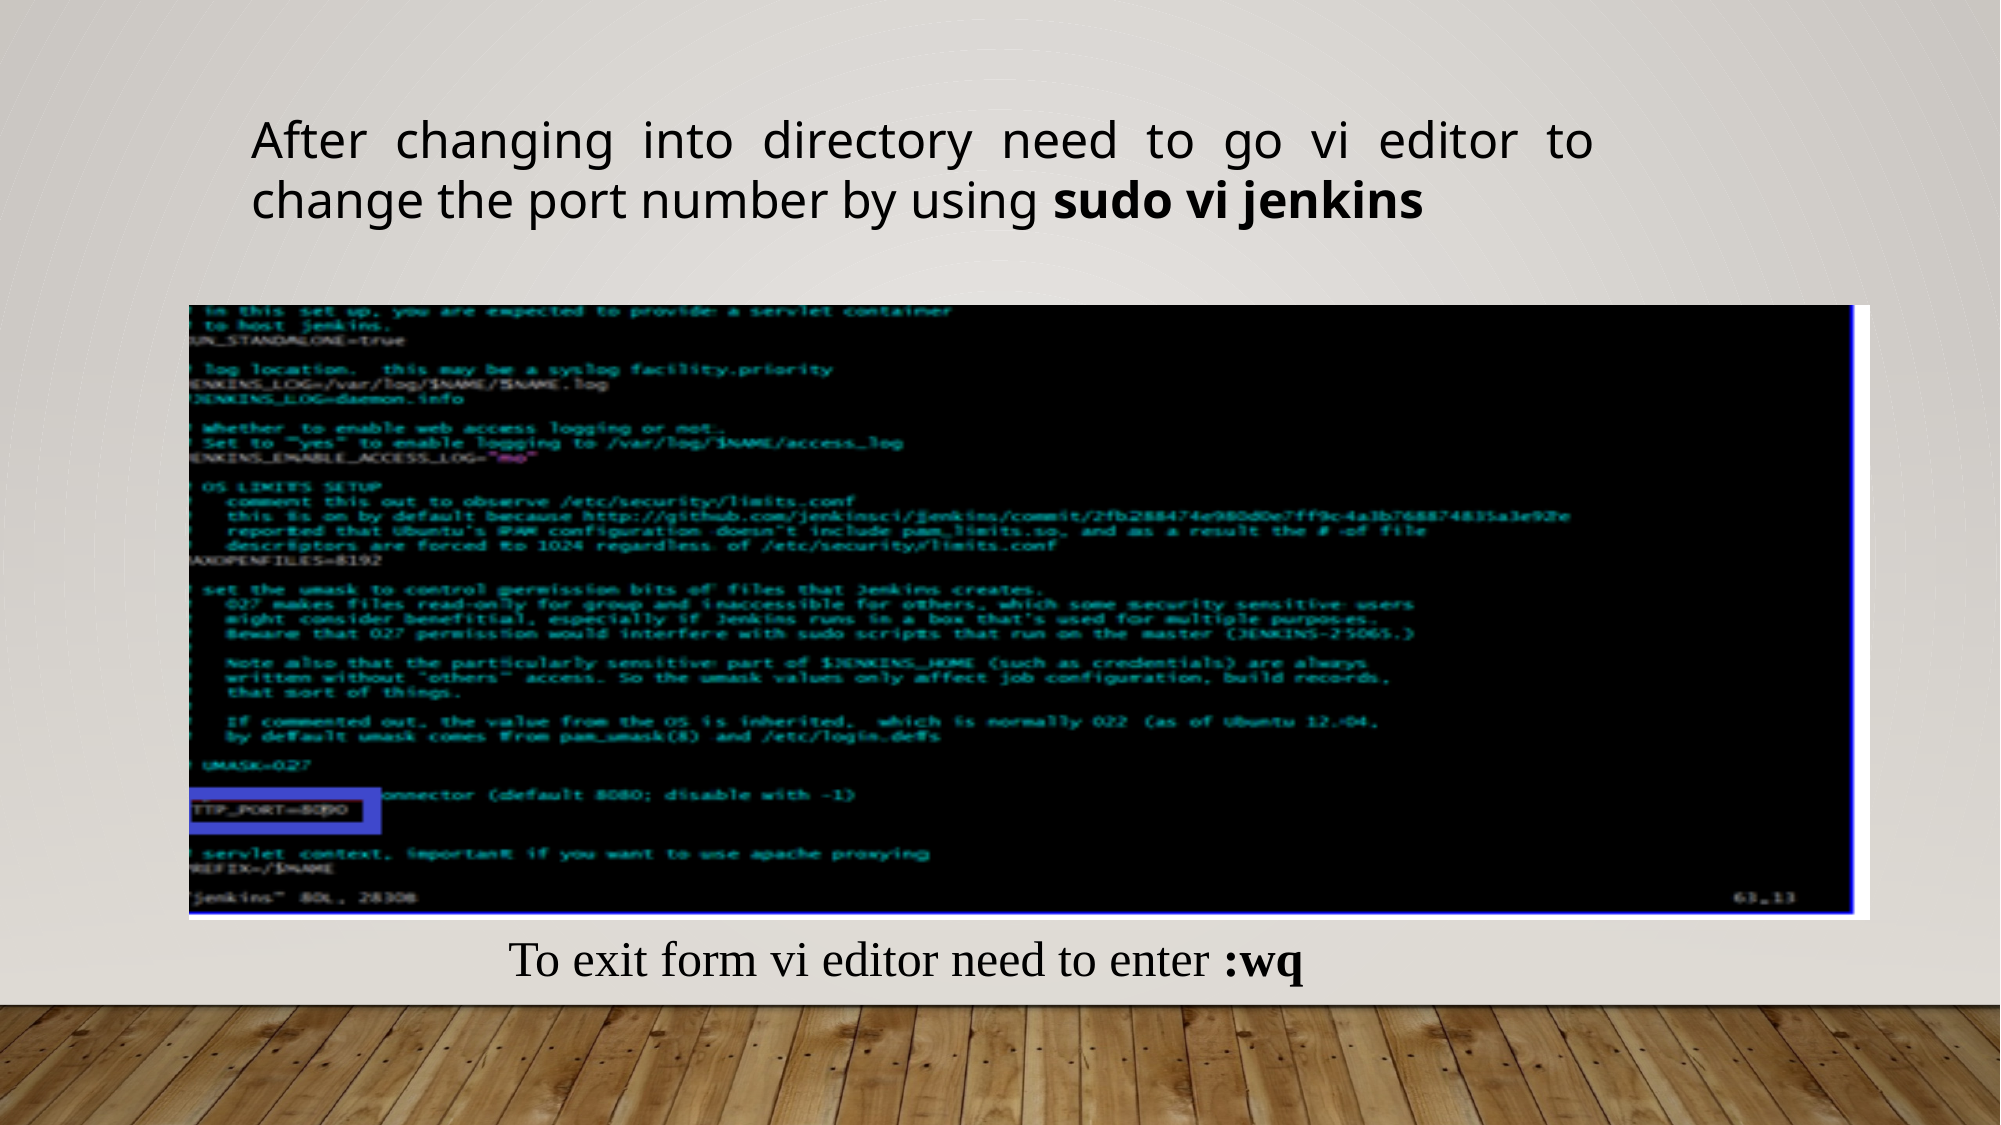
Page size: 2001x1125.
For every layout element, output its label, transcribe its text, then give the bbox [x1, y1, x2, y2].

picture [0, 1005, 2000, 1125]
text_box To exit form vi editor need to enter :wq [493, 920, 1319, 995]
picture [188, 304, 1870, 920]
text_box After changing into directory need to go vi editor to change the port number by using sudo vi jenkins [236, 101, 1611, 237]
